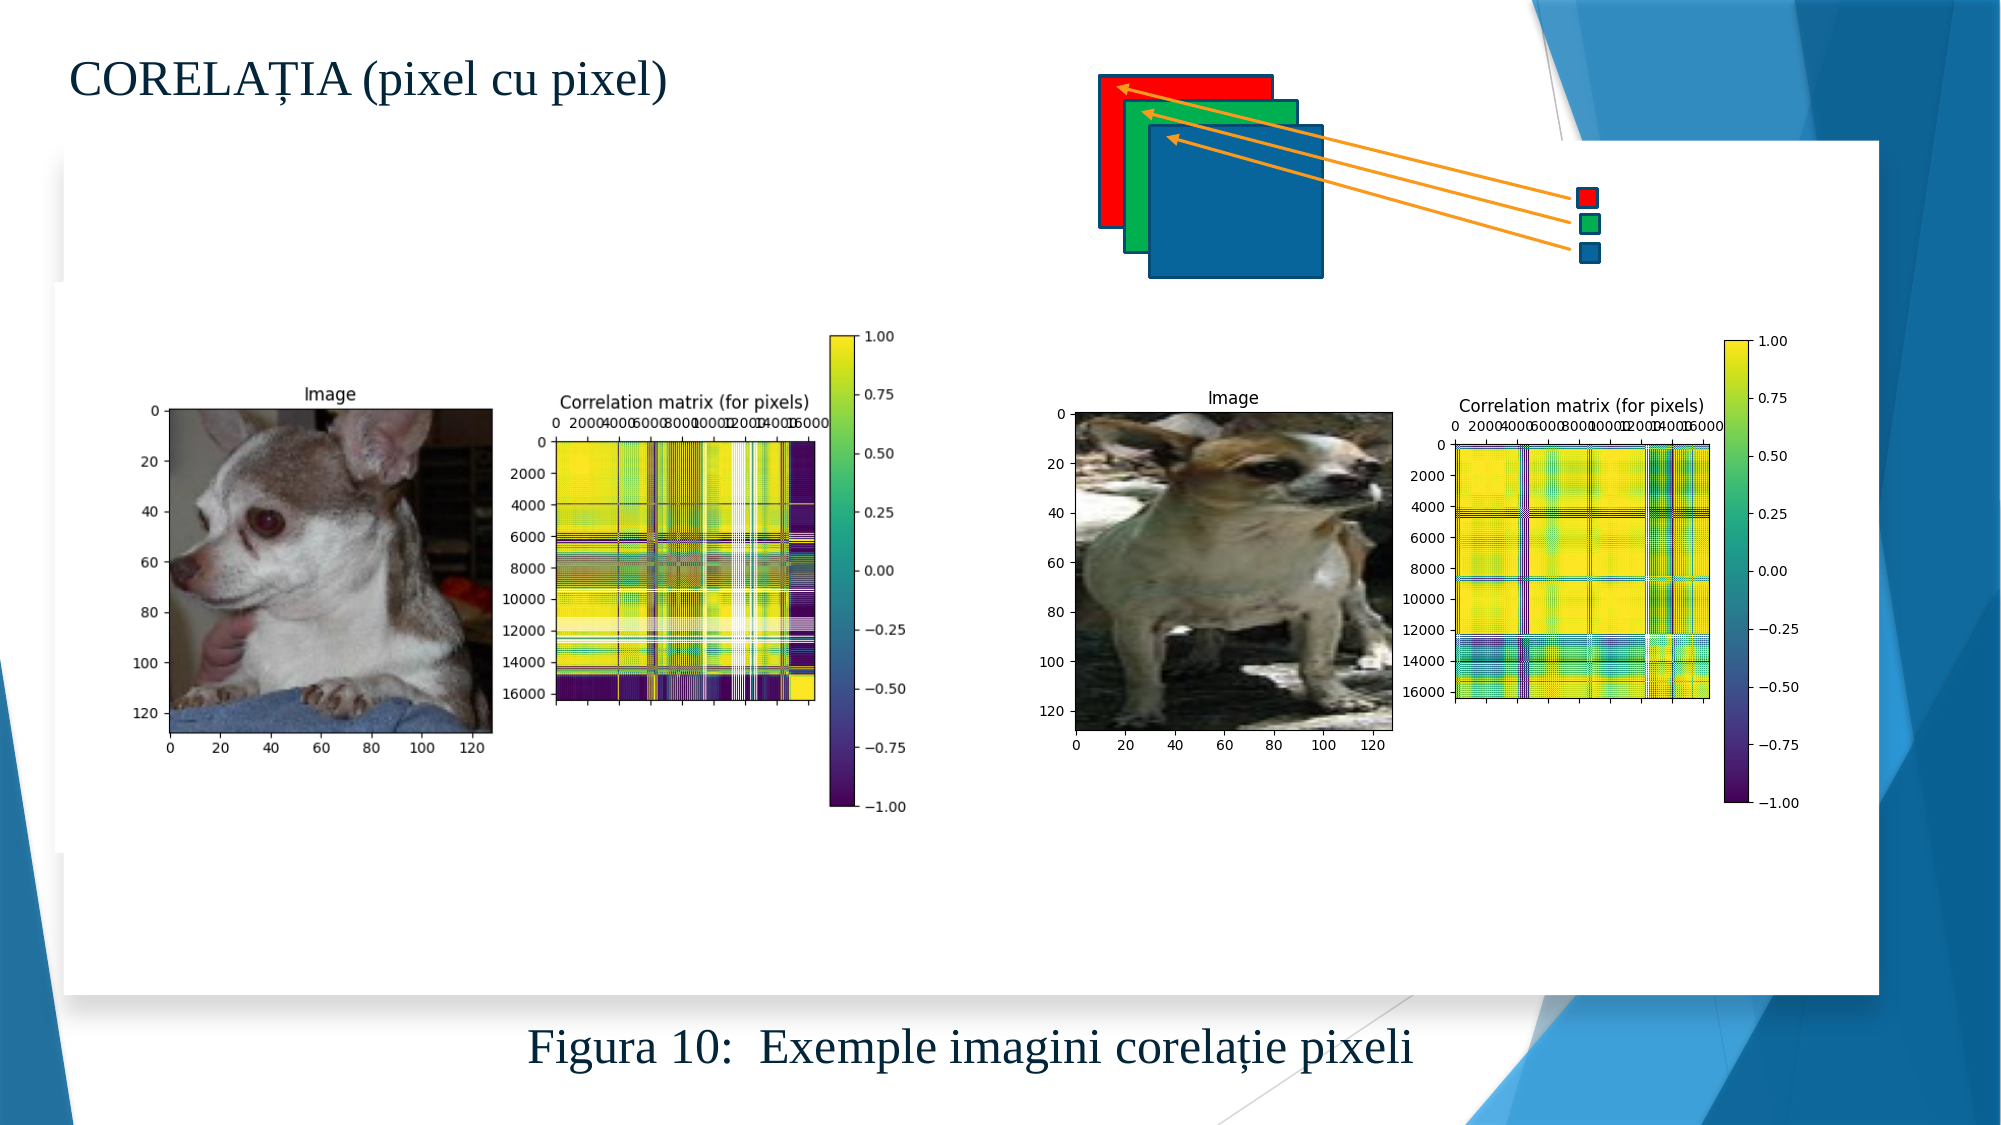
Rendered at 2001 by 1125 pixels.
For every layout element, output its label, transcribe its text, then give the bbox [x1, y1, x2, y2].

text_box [1098, 75, 1601, 278]
text_box Figura 10: Exemple imagini corelație pixeli [343, 1005, 1600, 1125]
text_box [62, 139, 1881, 997]
text_box CORELAȚIA (pixel cu pixel) [54, 37, 1537, 244]
picture [53, 276, 1871, 854]
